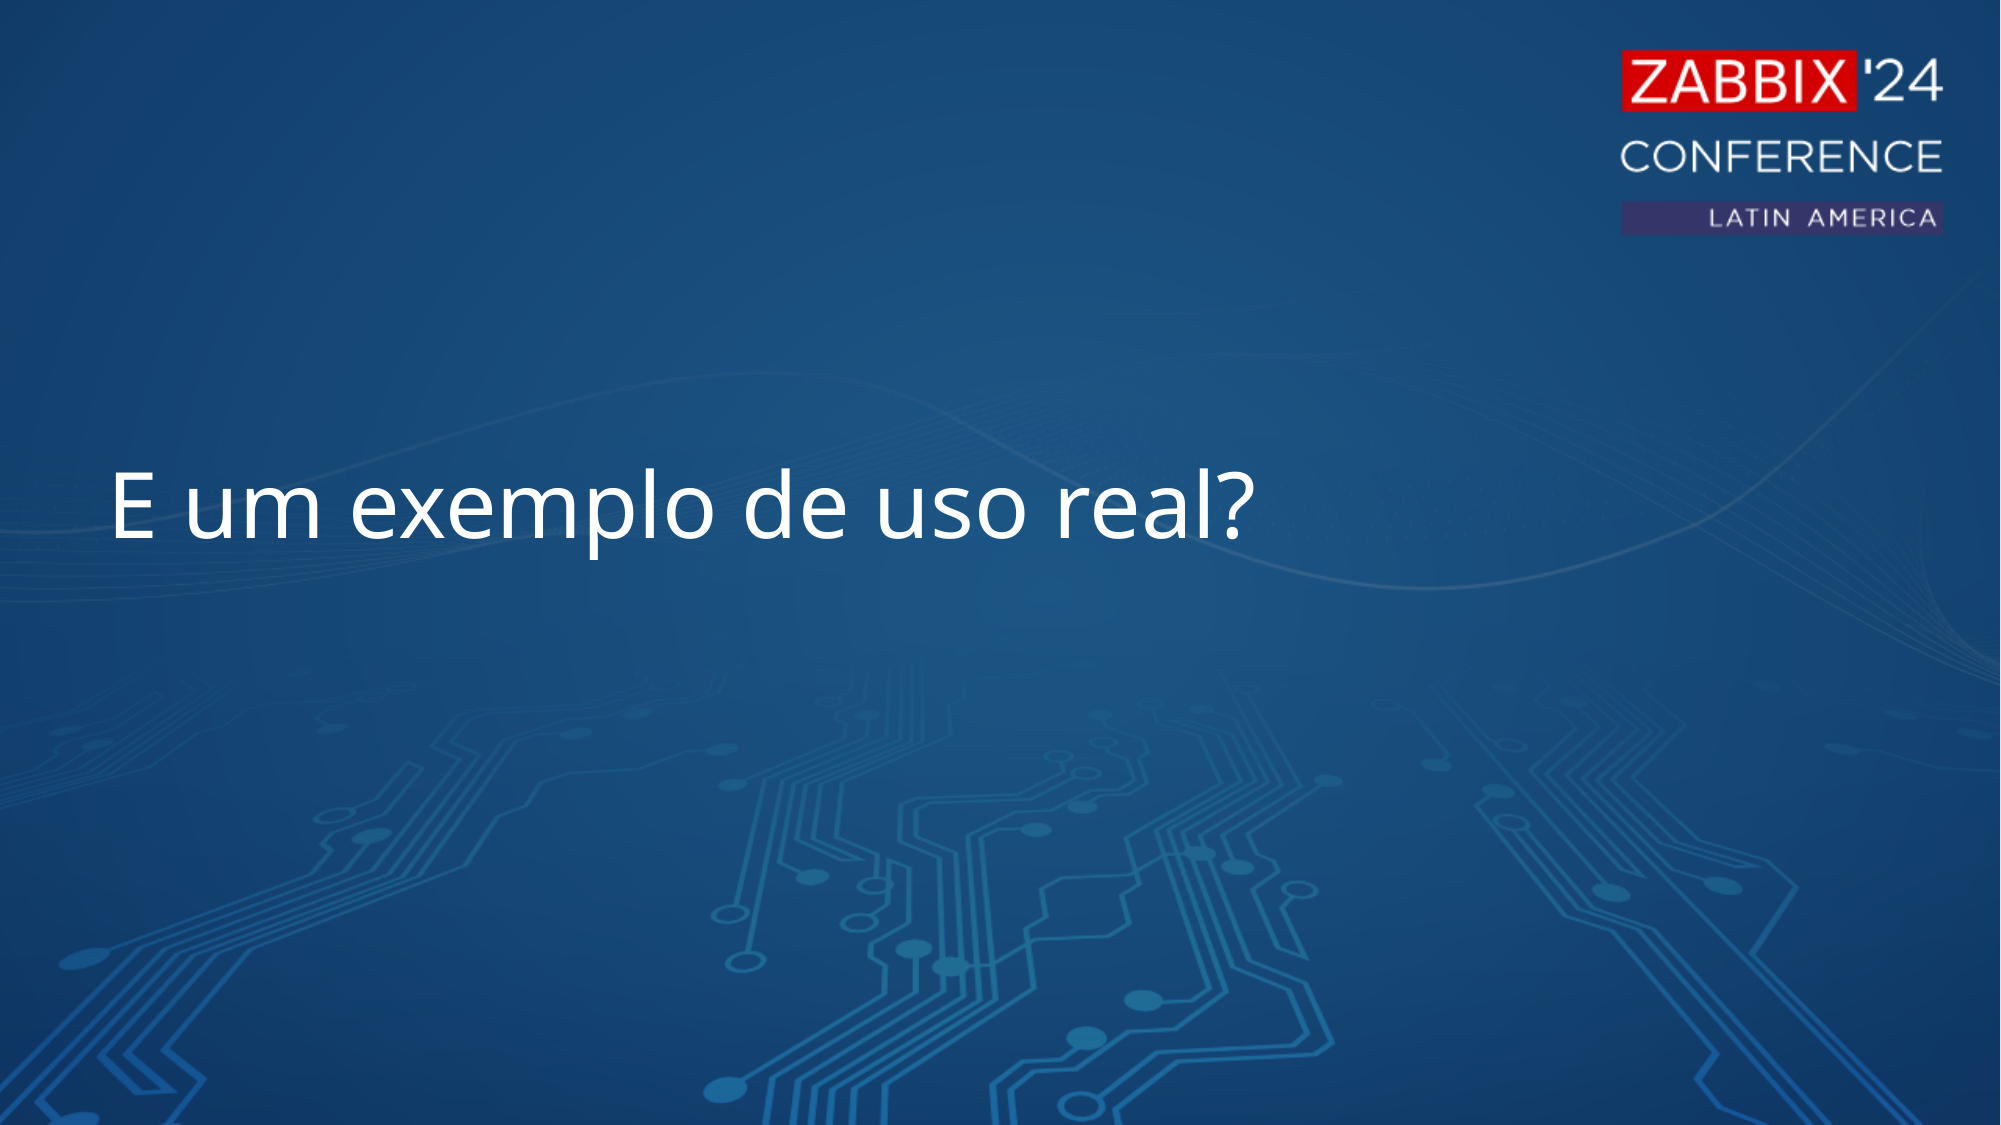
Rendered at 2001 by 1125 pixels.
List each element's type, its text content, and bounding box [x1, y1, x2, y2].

picture [0, 0, 2001, 1125]
text_box E um exemplo de uso real? [92, 451, 1908, 664]
